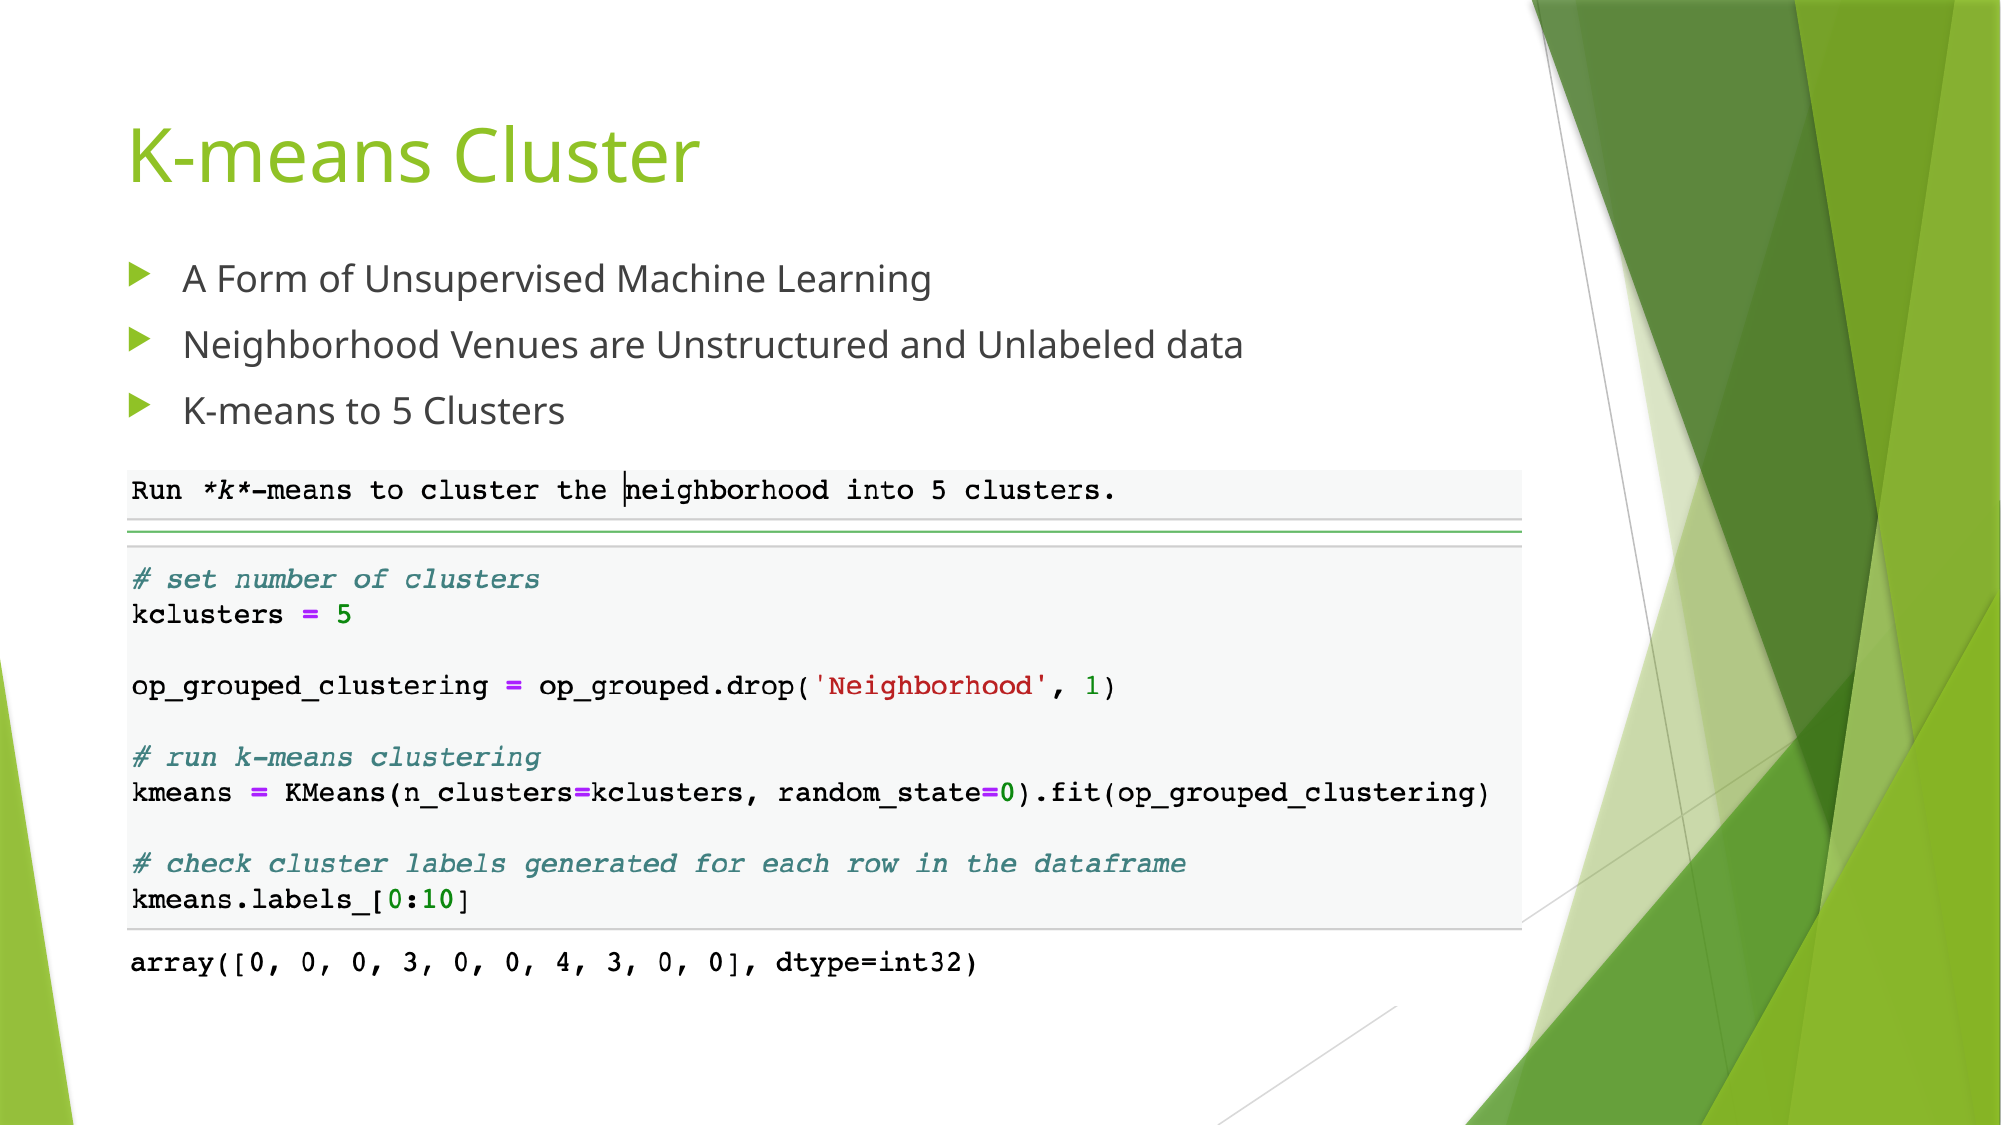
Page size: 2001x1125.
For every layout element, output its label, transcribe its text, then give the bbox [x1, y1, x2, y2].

list A Form of Unsupervised Machine Learning Neighborhood Venues are Unstructured and Unlabeled data K-means to 5 Clusters [111, 247, 1522, 992]
title K-means Cluster [111, 99, 1522, 232]
picture [127, 470, 1522, 1007]
